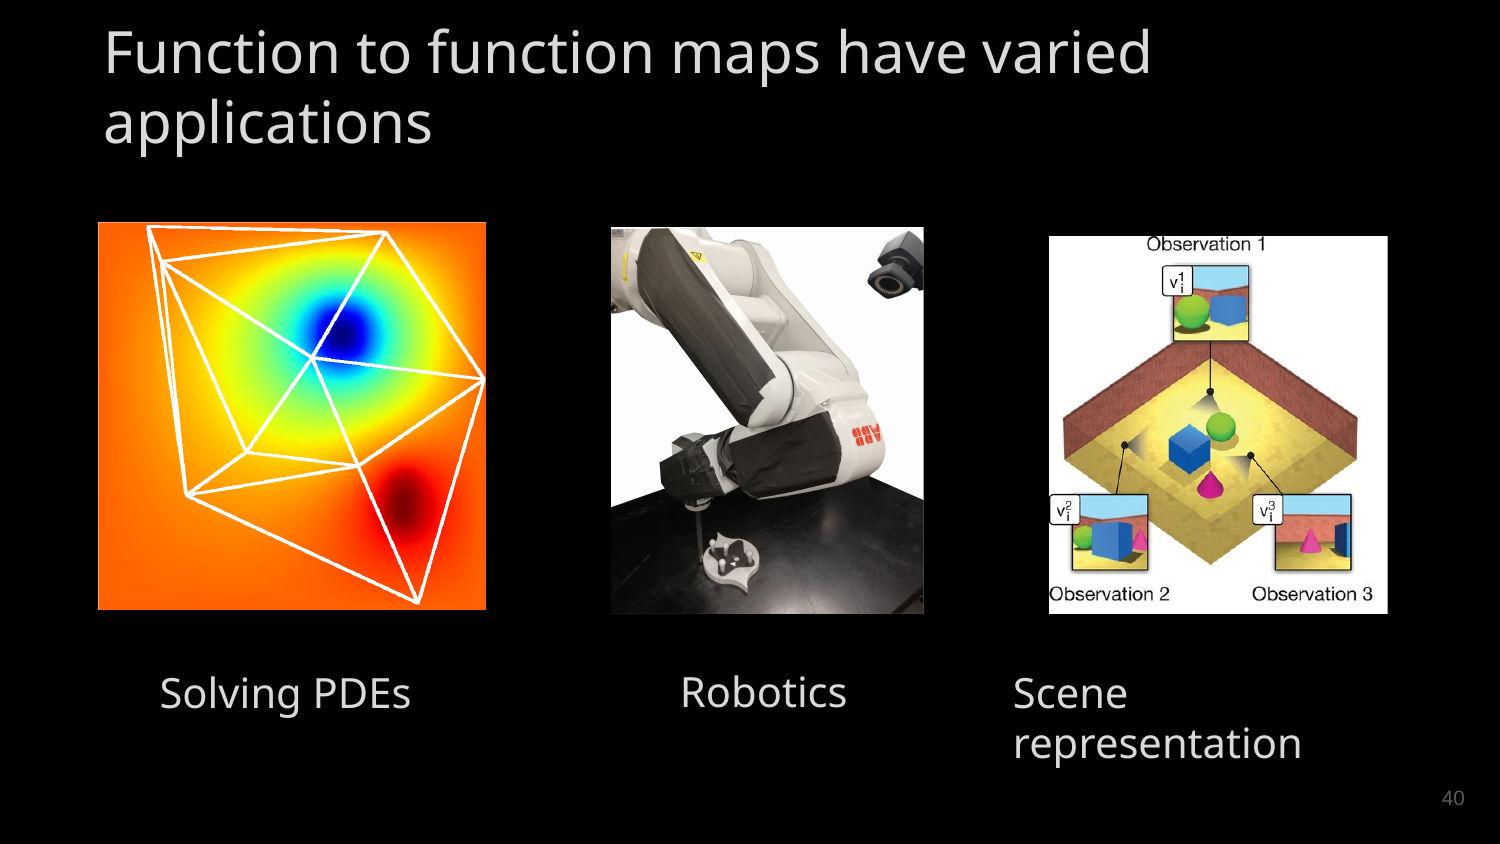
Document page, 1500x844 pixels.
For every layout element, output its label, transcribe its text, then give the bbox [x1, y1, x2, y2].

text_box Robotics [603, 658, 924, 724]
picture [1048, 236, 1388, 615]
picture [610, 226, 925, 615]
picture [98, 222, 486, 610]
title Function to function maps have varied applications [88, 0, 1500, 95]
text_box Solving PDEs [101, 659, 470, 725]
slide_number 40 [1389, 764, 1480, 830]
text_box Scene representation [998, 659, 1441, 774]
